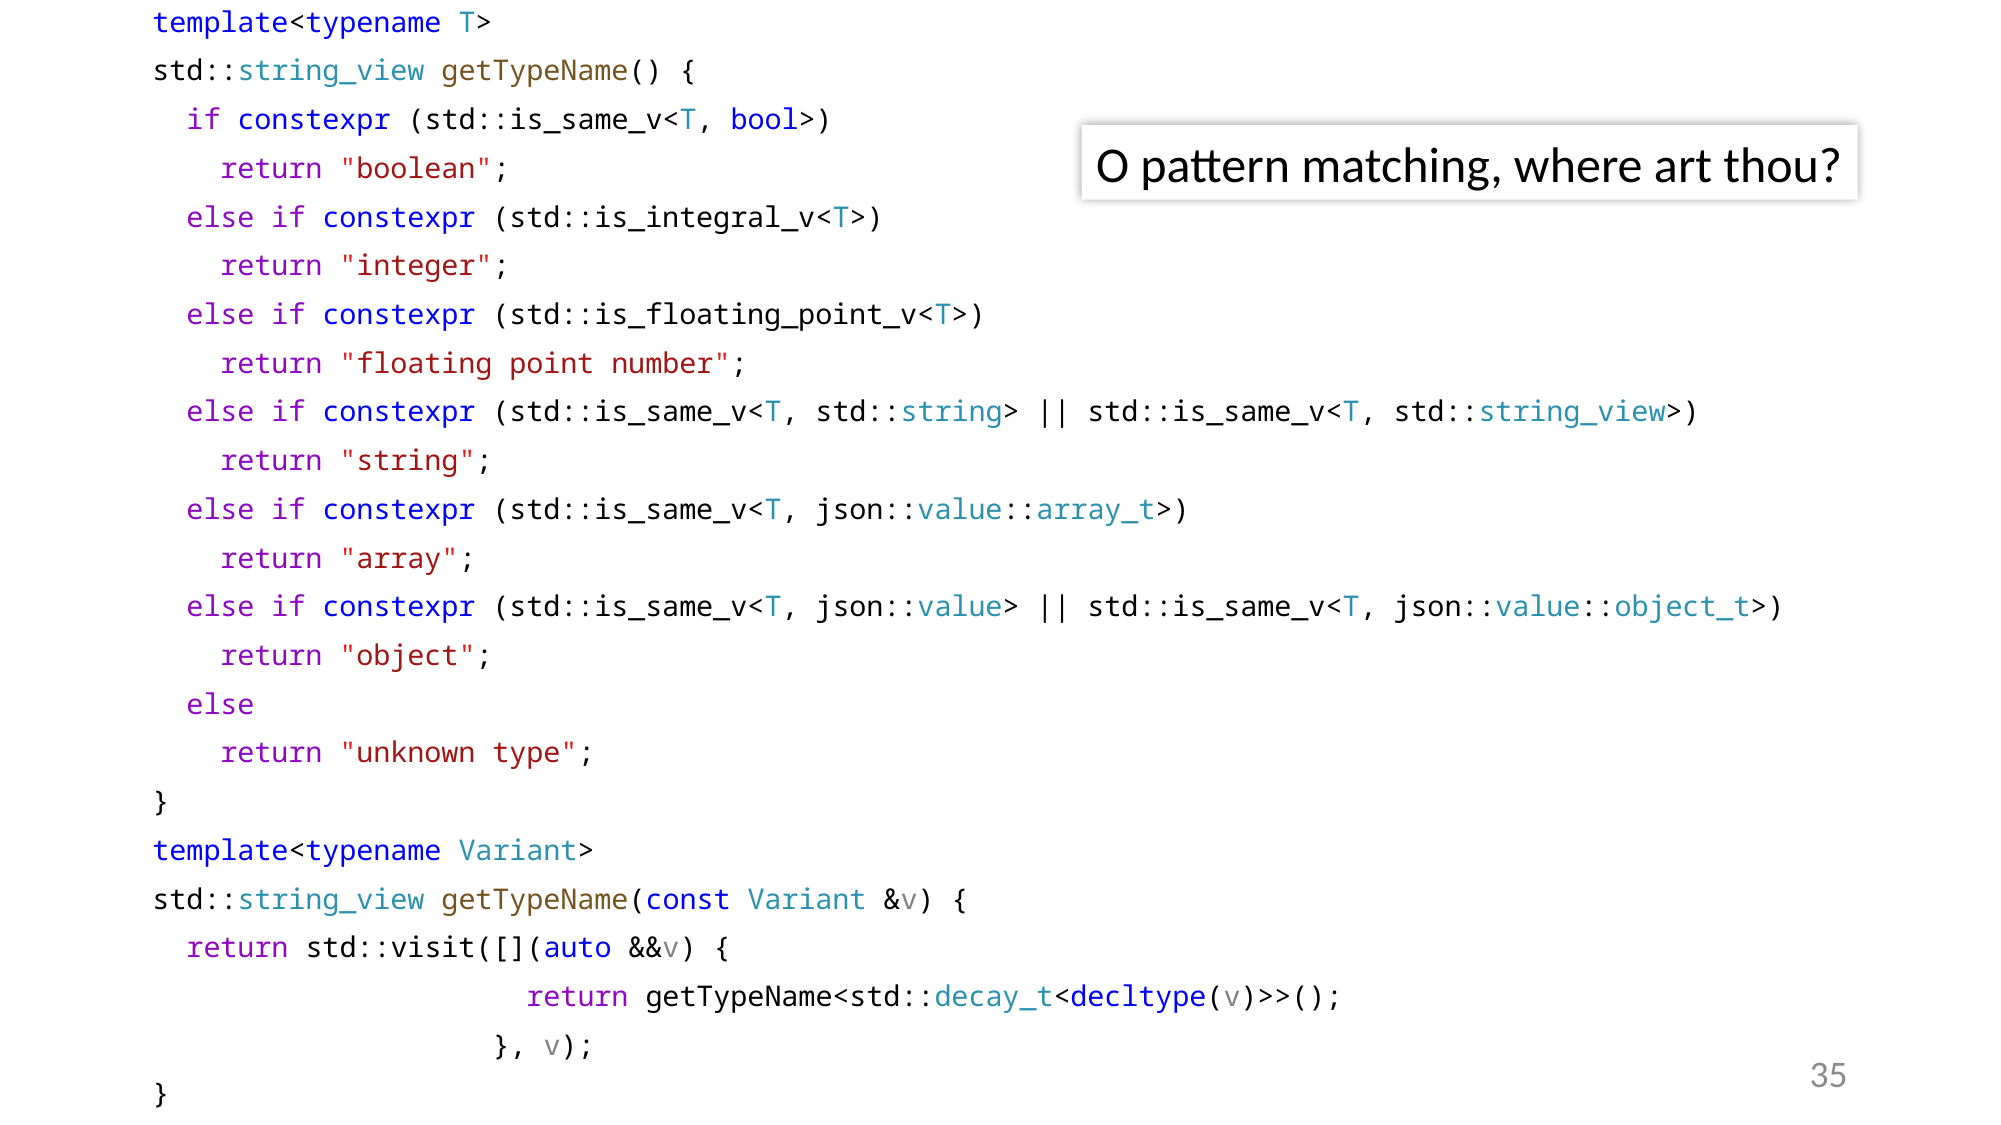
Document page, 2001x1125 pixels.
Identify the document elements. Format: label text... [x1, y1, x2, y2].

text_box O pattern matching, where art thou? [1081, 124, 1858, 200]
slide_number 35 [1412, 1042, 1863, 1103]
list template<typename T> std::string_view getTypeName() { if constexpr (std::is_same_v<T, bool>) return "boolean"; else if constexpr (std::is_integral_v<T>) return "integer"; else if constexpr (std::is_floating_point_v<T>) return "floating point number"; else if constexpr (std::is_same_v<T, std::string> || std::is_same_v<T, std::string_view>) return "string"; else if constexpr (std::is_same_v<T, json::value::array_t>) return "array"; else if constexpr (std::is_same_v<T, json::value> || std::is_same_v<T, json::value::object_t>) return "object"; else return "unknown type"; } template<typename Variant> std::string_view getTypeName(const Variant &v) { return std::visit([](auto &&v) { return getTypeName<std::decay_t<decltype(v)>>(); }, v); } [137, 0, 2000, 1125]
